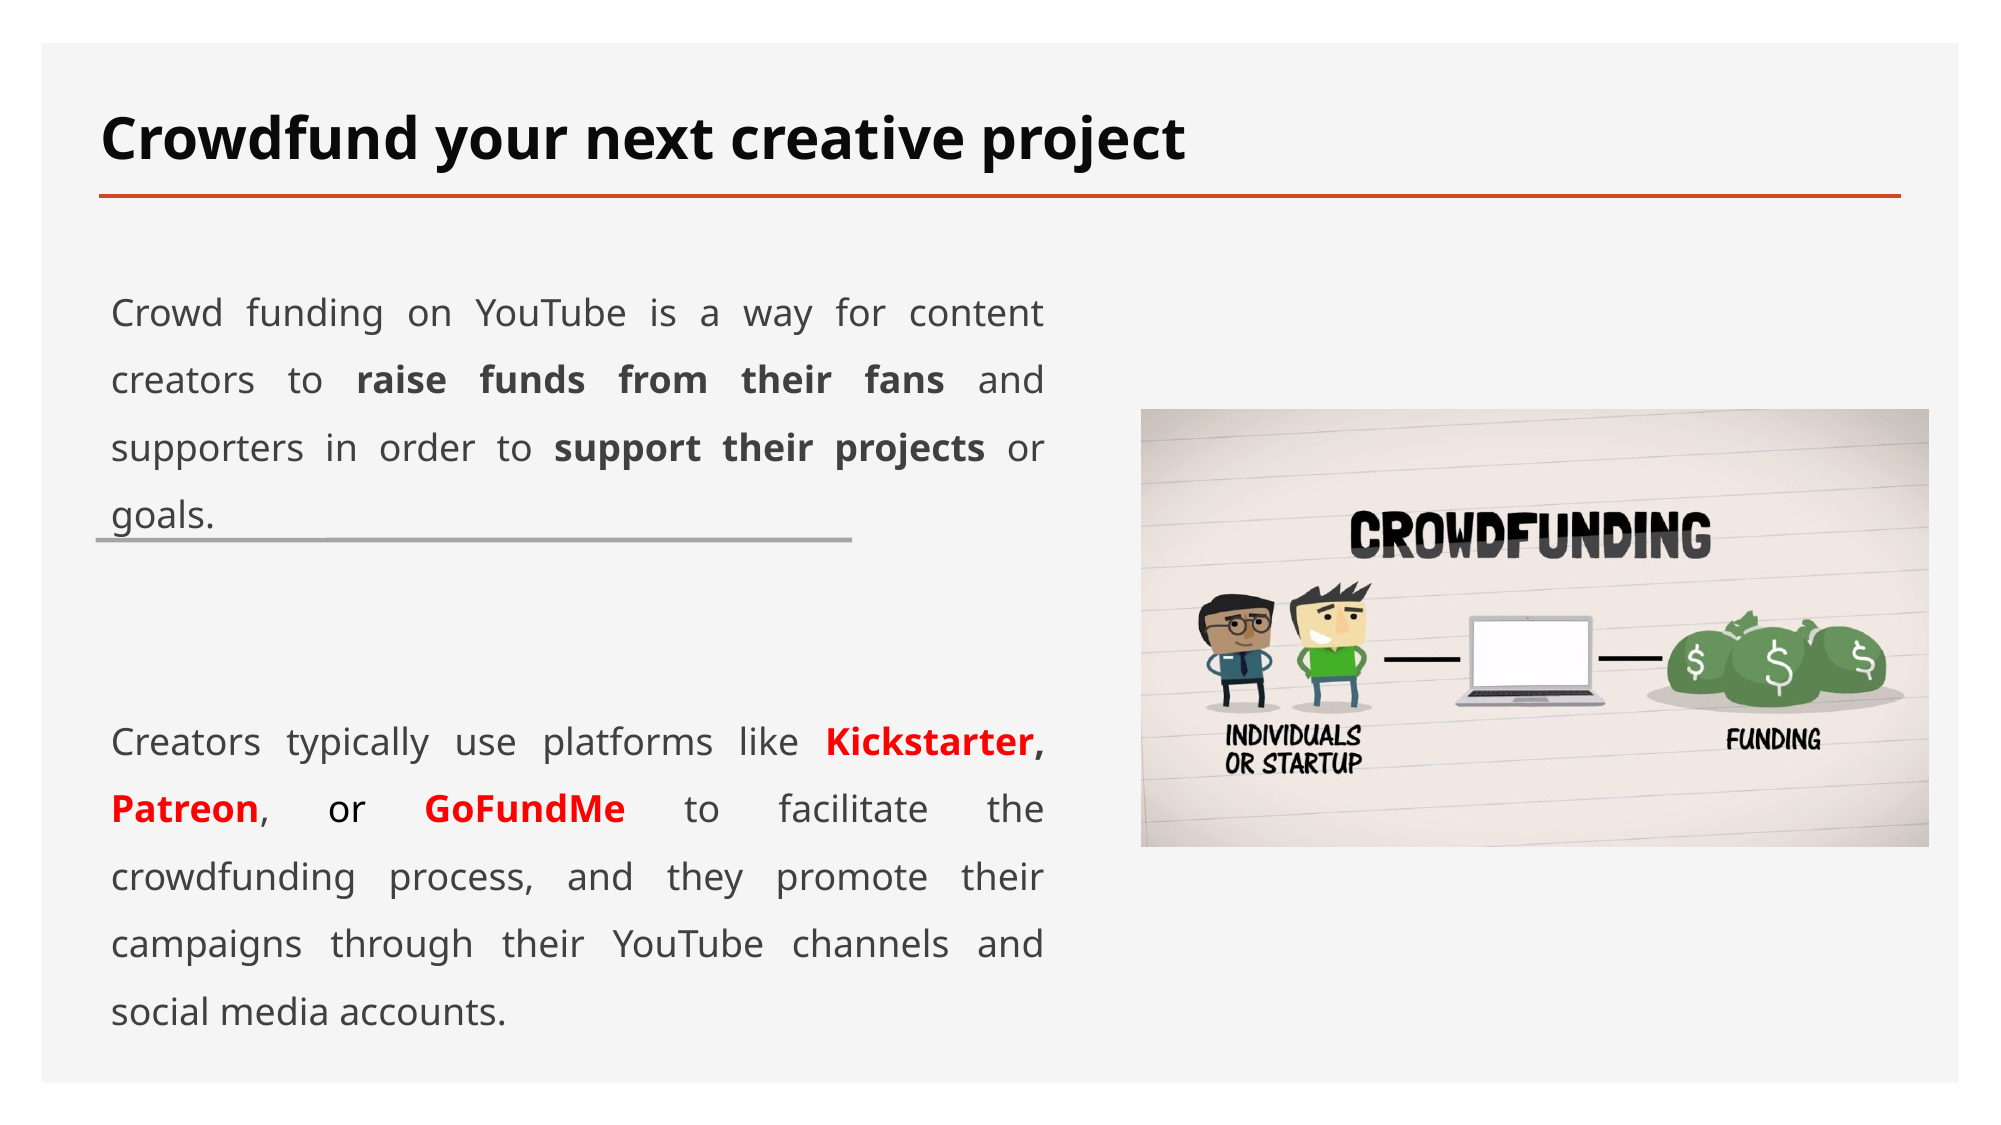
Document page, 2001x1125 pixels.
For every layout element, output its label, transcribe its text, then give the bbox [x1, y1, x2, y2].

title Crowdfund your next creative project [85, 73, 1214, 179]
picture [1141, 409, 1929, 847]
list Crowd funding on YouTube is a way for content creators to raise funds from their fans and supporters in order to support their projects or goals. Creators typically use platforms like Kickstarter, Patreon, or GoFundMe to facilitate the crowdfunding process, and they promote their campaigns through their YouTube channels and social media accounts. [95, 258, 1061, 1071]
